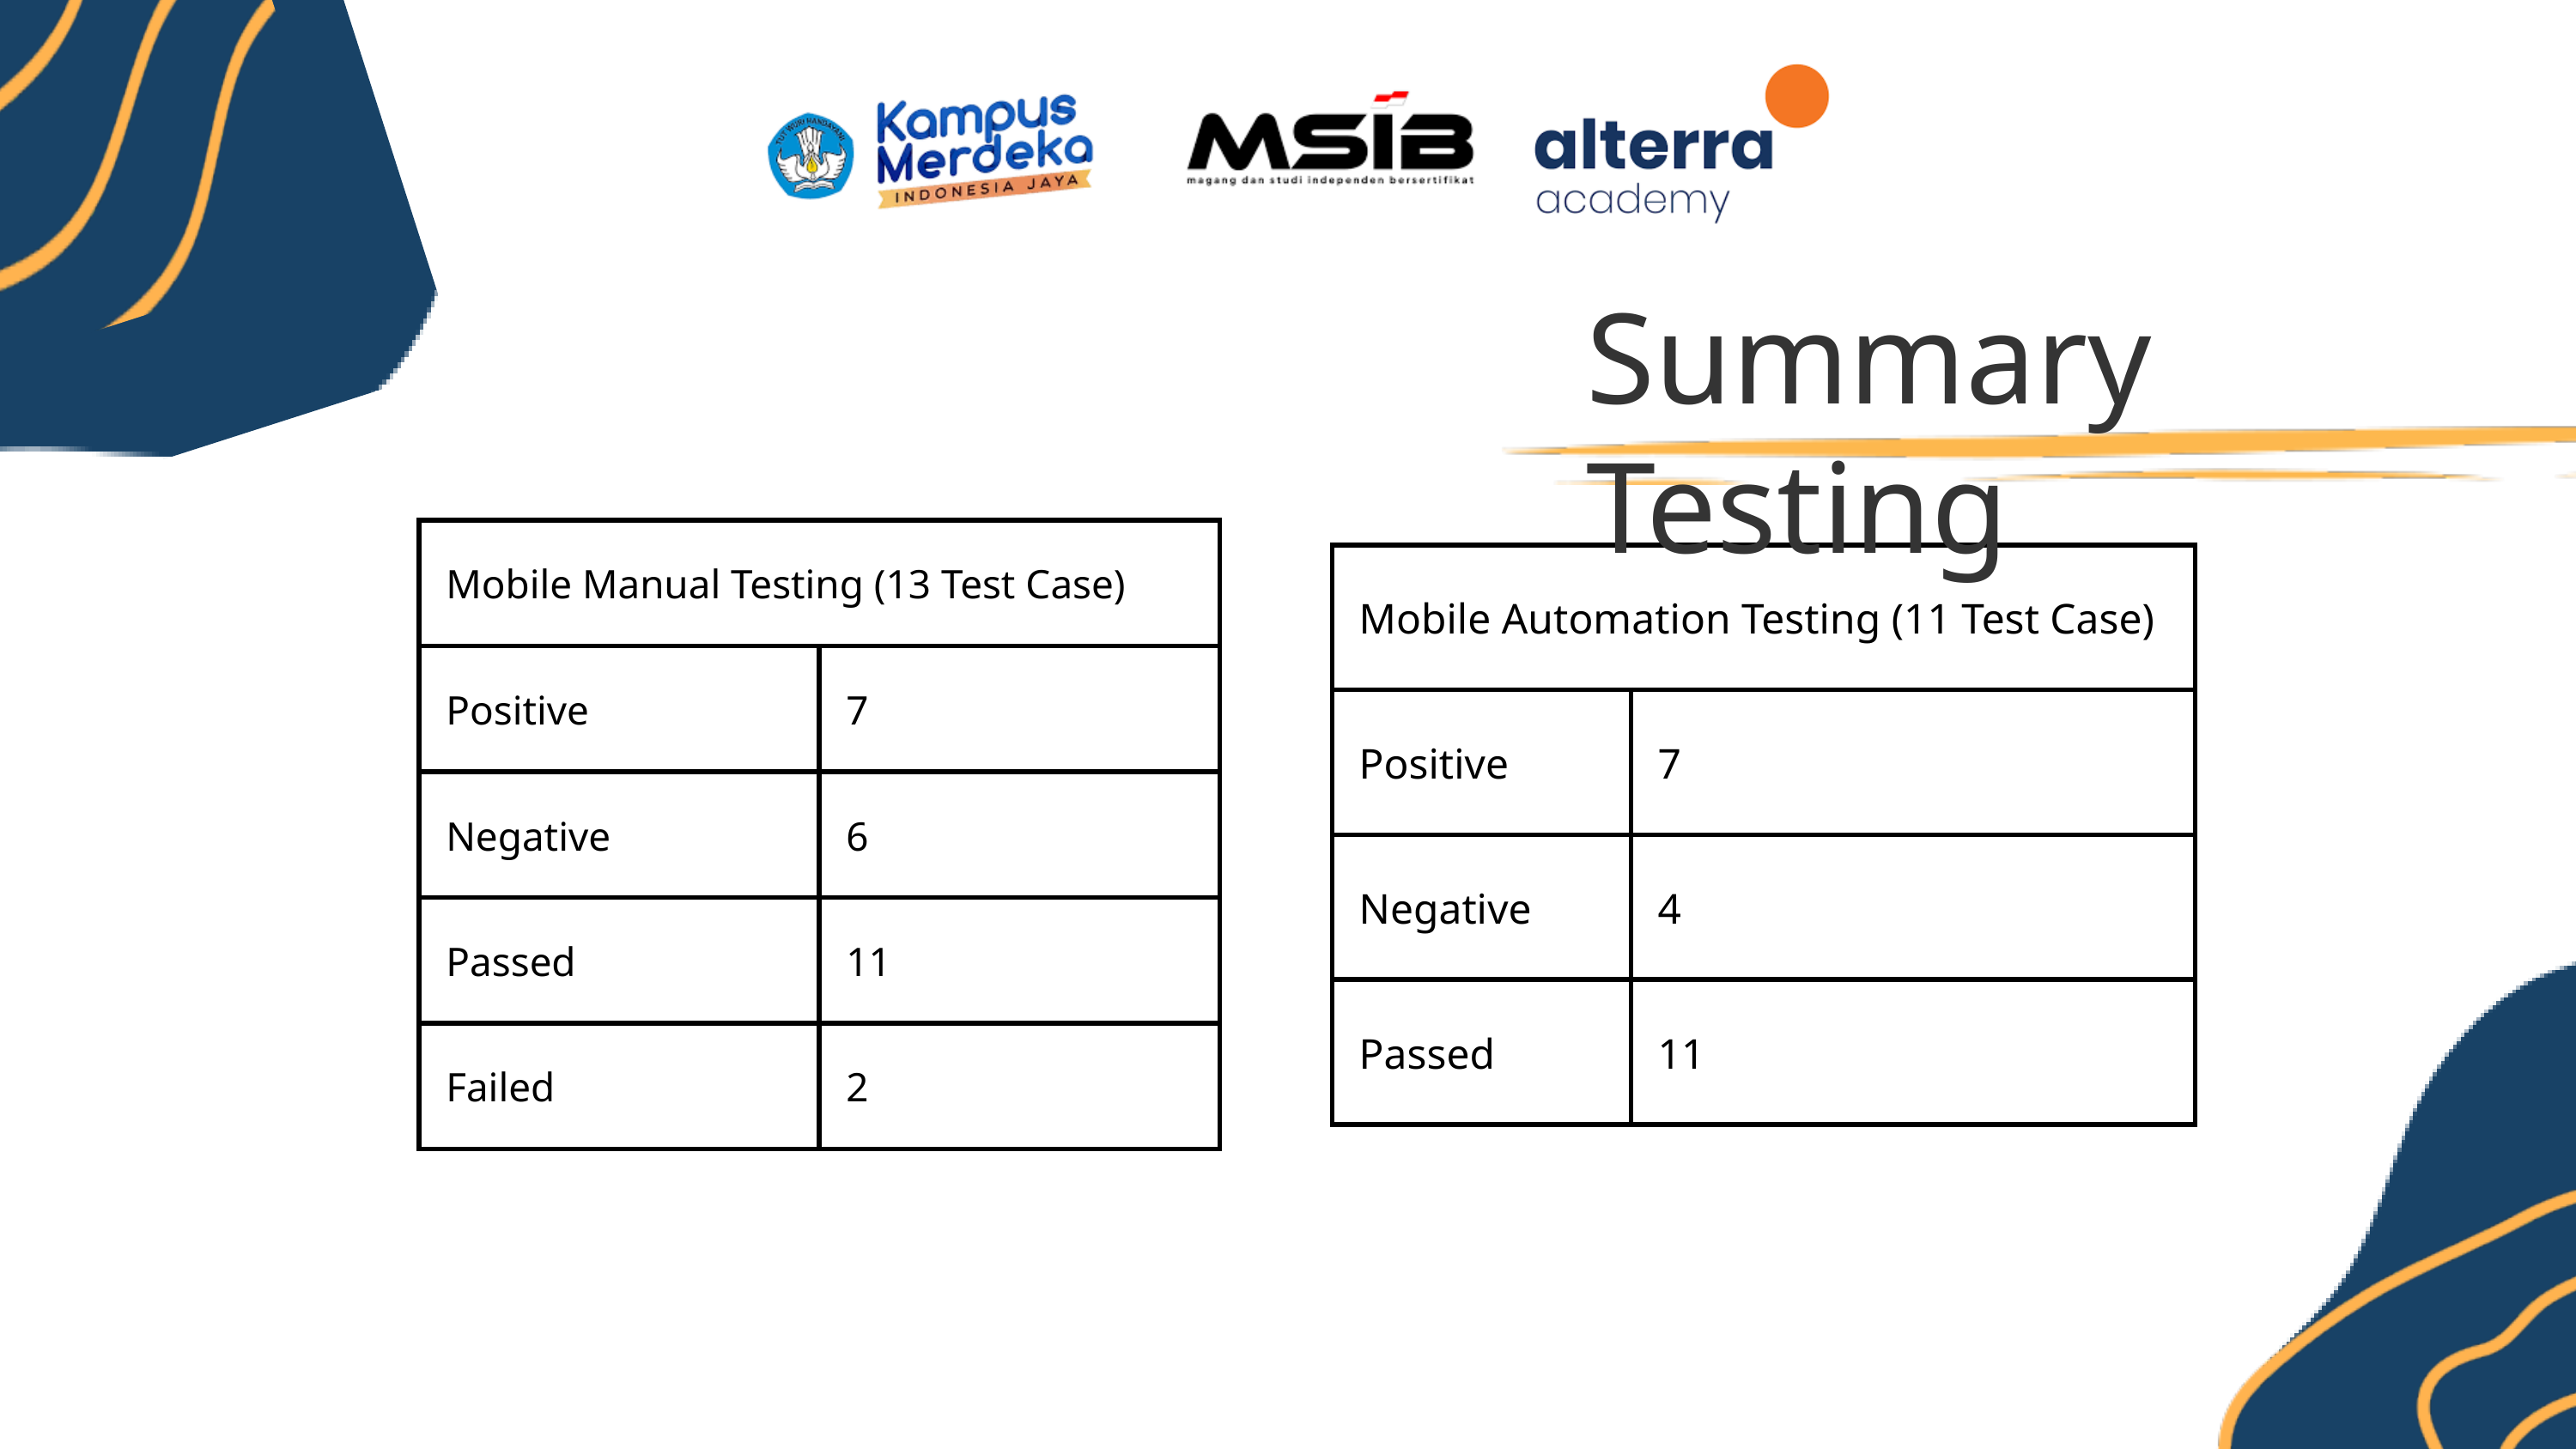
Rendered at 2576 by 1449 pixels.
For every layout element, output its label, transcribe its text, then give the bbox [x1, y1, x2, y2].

text_box [2208, 1173, 2576, 1449]
table_cell 2 [822, 1026, 1218, 1147]
text_box [1145, 57, 1520, 251]
text_box [0, 0, 352, 362]
text_box Summary Testing [1586, 278, 2576, 579]
table_cell 11 [822, 900, 1218, 1021]
table_cell 7 [1633, 692, 2193, 833]
table_cell 4 [1633, 837, 2193, 977]
text_box [2220, 931, 2576, 1173]
text_box [738, 43, 1145, 264]
table_cell Negative [422, 774, 817, 895]
table_cell Failed [422, 1026, 817, 1147]
table_header Mobile Manual Testing (13 Test Case) [422, 523, 1218, 644]
table_cell Positive [1334, 692, 1629, 833]
text_box [1501, 426, 1586, 486]
table_cell Passed [422, 900, 817, 1021]
table_header Mobile Automation Testing (11 Test Case) [1334, 548, 2193, 688]
table_cell Negative [1334, 837, 1629, 977]
table_cell 11 [1633, 982, 2193, 1122]
table_cell 6 [822, 774, 1218, 895]
text_box [0, 0, 461, 512]
table_cell Passed [1334, 982, 1629, 1122]
table_cell Positive [422, 648, 817, 769]
text_box [1519, 48, 1838, 240]
table_cell 7 [822, 648, 1218, 769]
